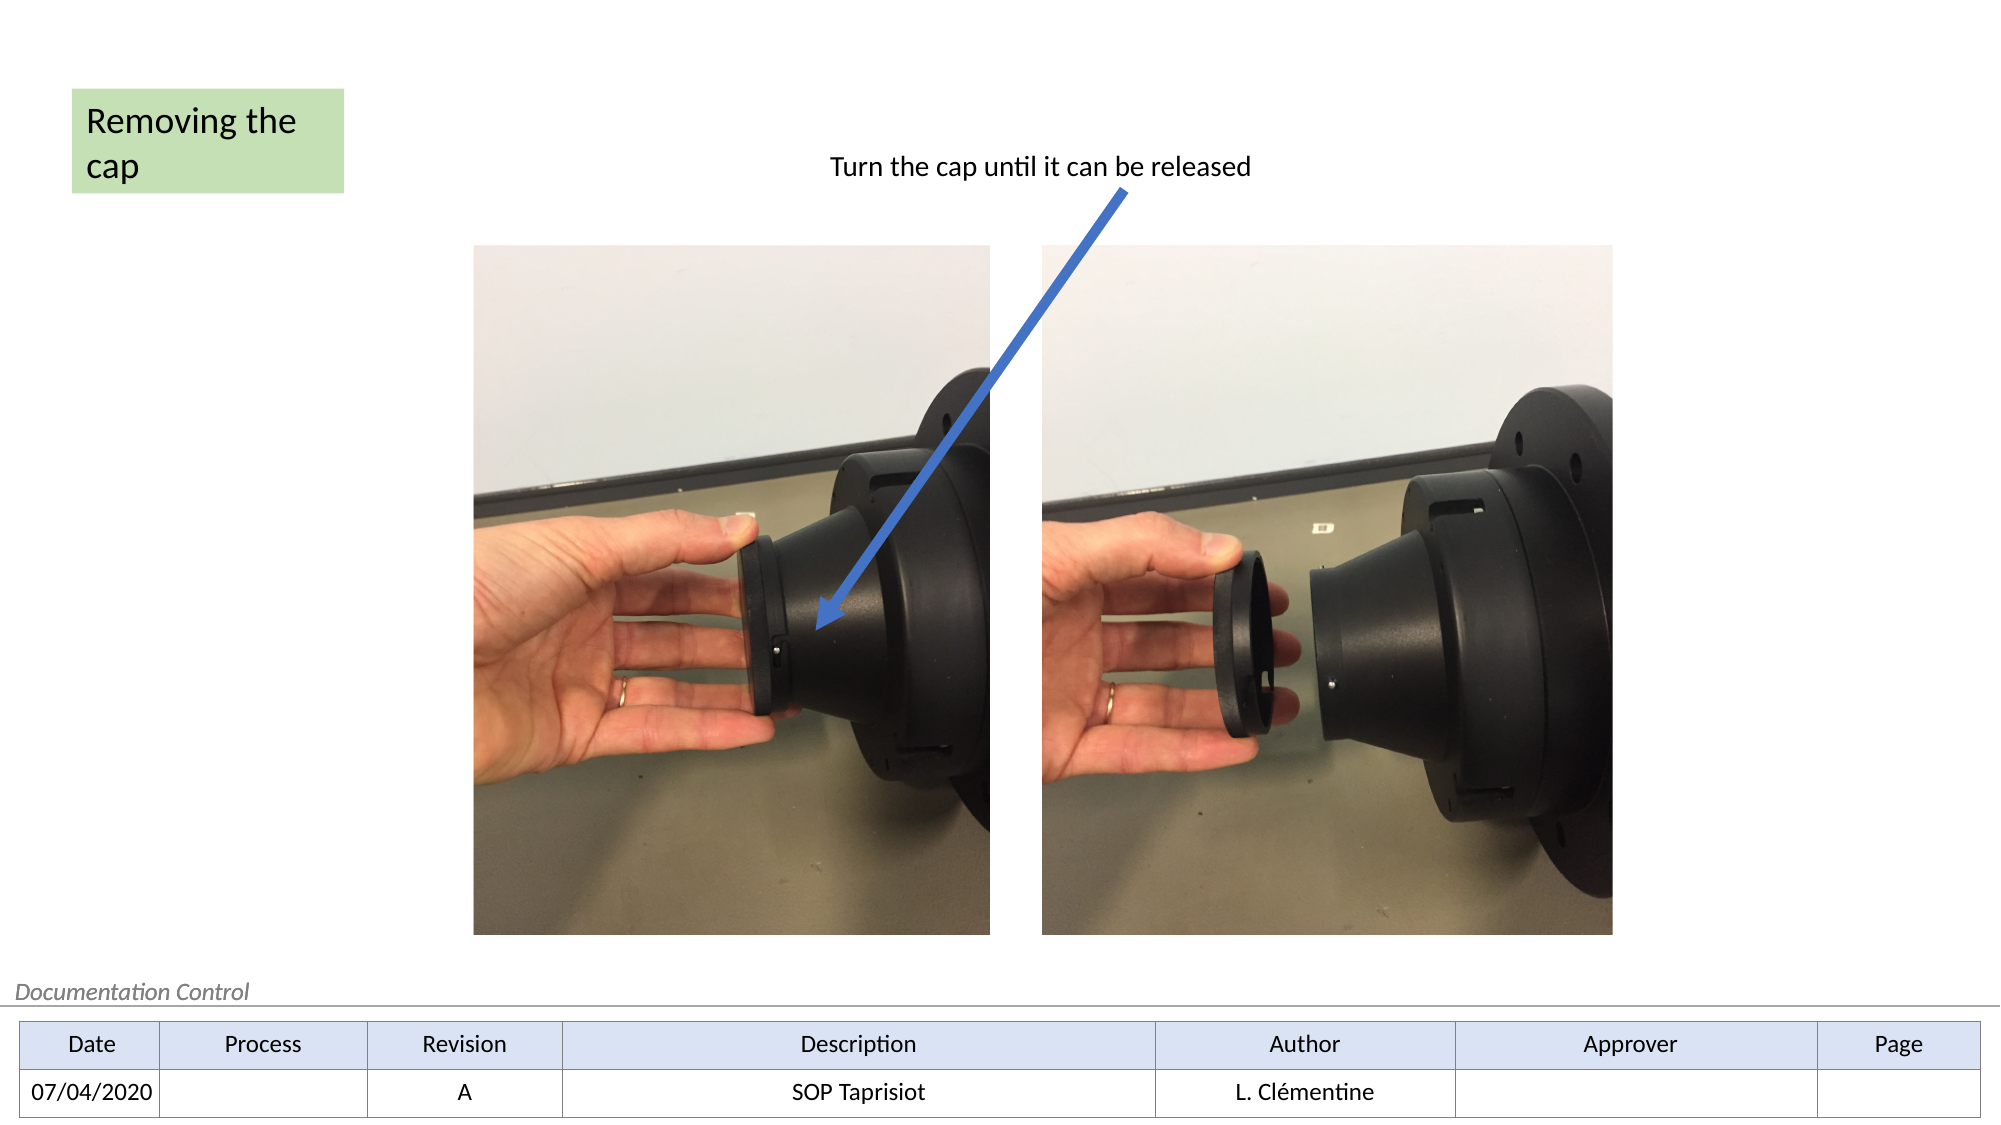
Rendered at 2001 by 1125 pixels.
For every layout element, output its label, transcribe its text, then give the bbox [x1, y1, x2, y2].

picture [386, 245, 1672, 935]
text_box Turn the cap until it can be released [815, 140, 1434, 190]
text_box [815, 190, 1125, 631]
text_box Removing the cap [71, 88, 345, 194]
